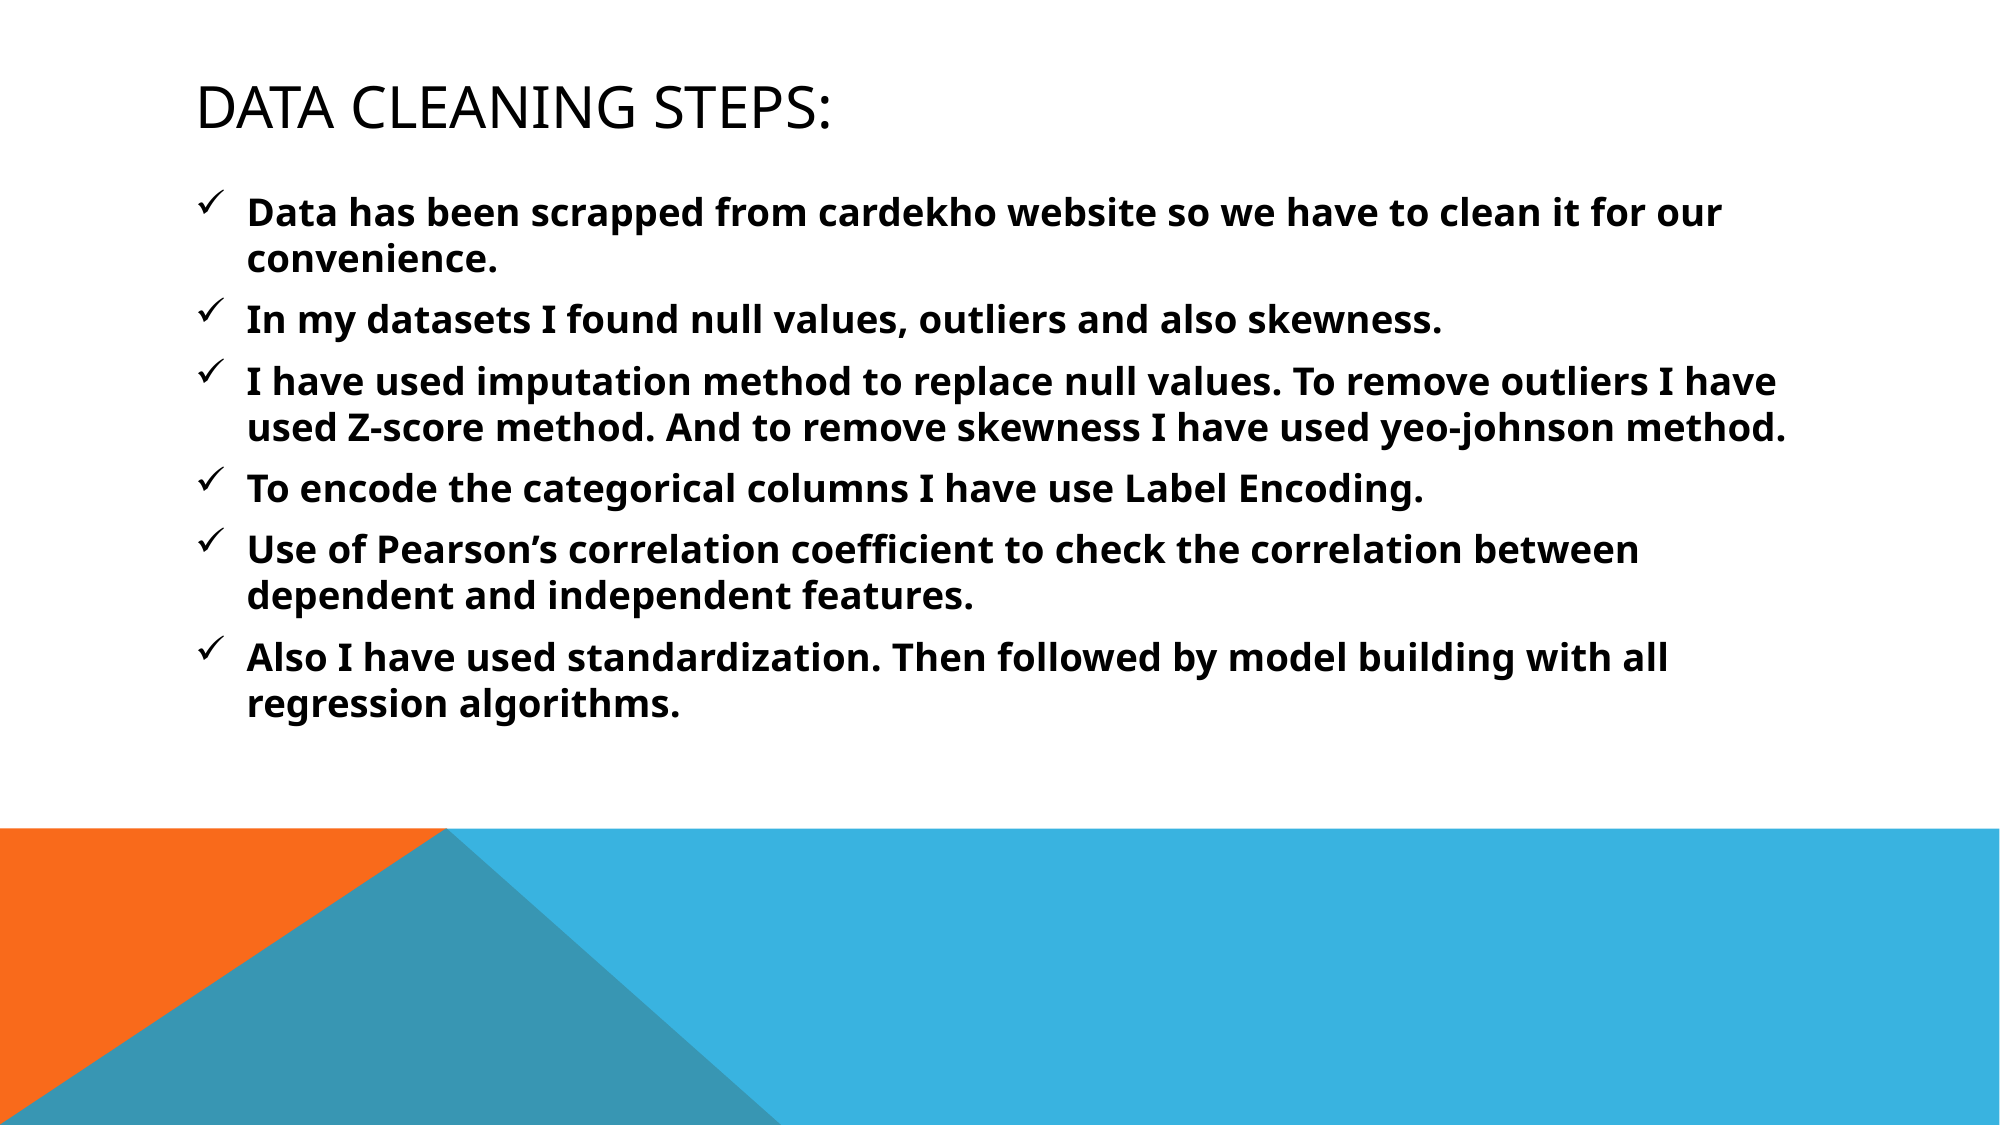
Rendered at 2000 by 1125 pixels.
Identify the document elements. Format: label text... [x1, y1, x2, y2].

title Data Cleaning Steps: [179, 60, 1825, 150]
list Data has been scrapped from cardekho website so we have to clean it for our convenience. In my datasets I found null values, outliers and also skewness. I have used imputation method to replace null values. To remove outliers I have used Z-score method. And to remove skewness I have used yeo-johnson method. To encode the categorical columns I have use Label Encoding. Use of Pearson’s correlation coefficient to check the correlation between dependent and independent features. Also I have used standardization. Then followed by model building with all regression algorithms. [179, 180, 1825, 768]
